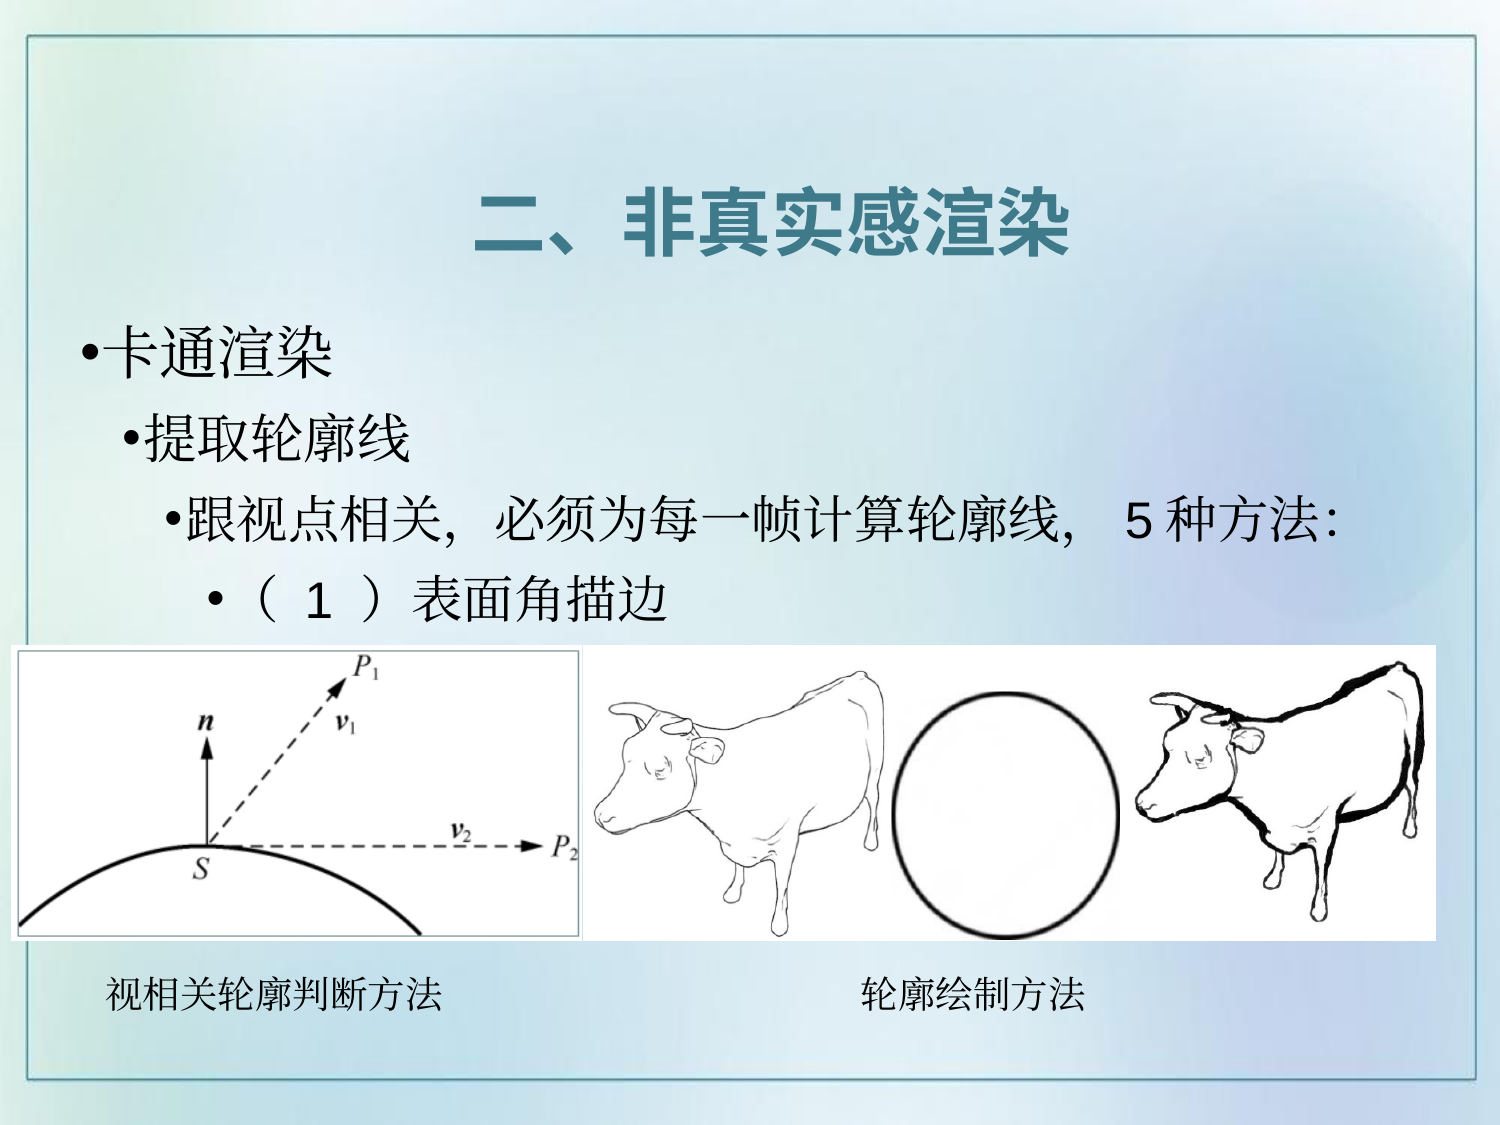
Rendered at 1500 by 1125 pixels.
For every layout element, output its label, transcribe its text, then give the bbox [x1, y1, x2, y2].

picture [0, 0, 1500, 1125]
text_box 视相关轮廓判断方法 [90, 963, 458, 1024]
text_box 轮廓绘制方法 [845, 963, 1101, 1024]
text_box 二、非真实感渲染 [272, 149, 1270, 273]
list 卡通渲染 提取轮廓线 跟视点相关，必须为每一帧计算轮廓线，5种方法： （ 1 ）表面角描边 [64, 294, 1359, 831]
